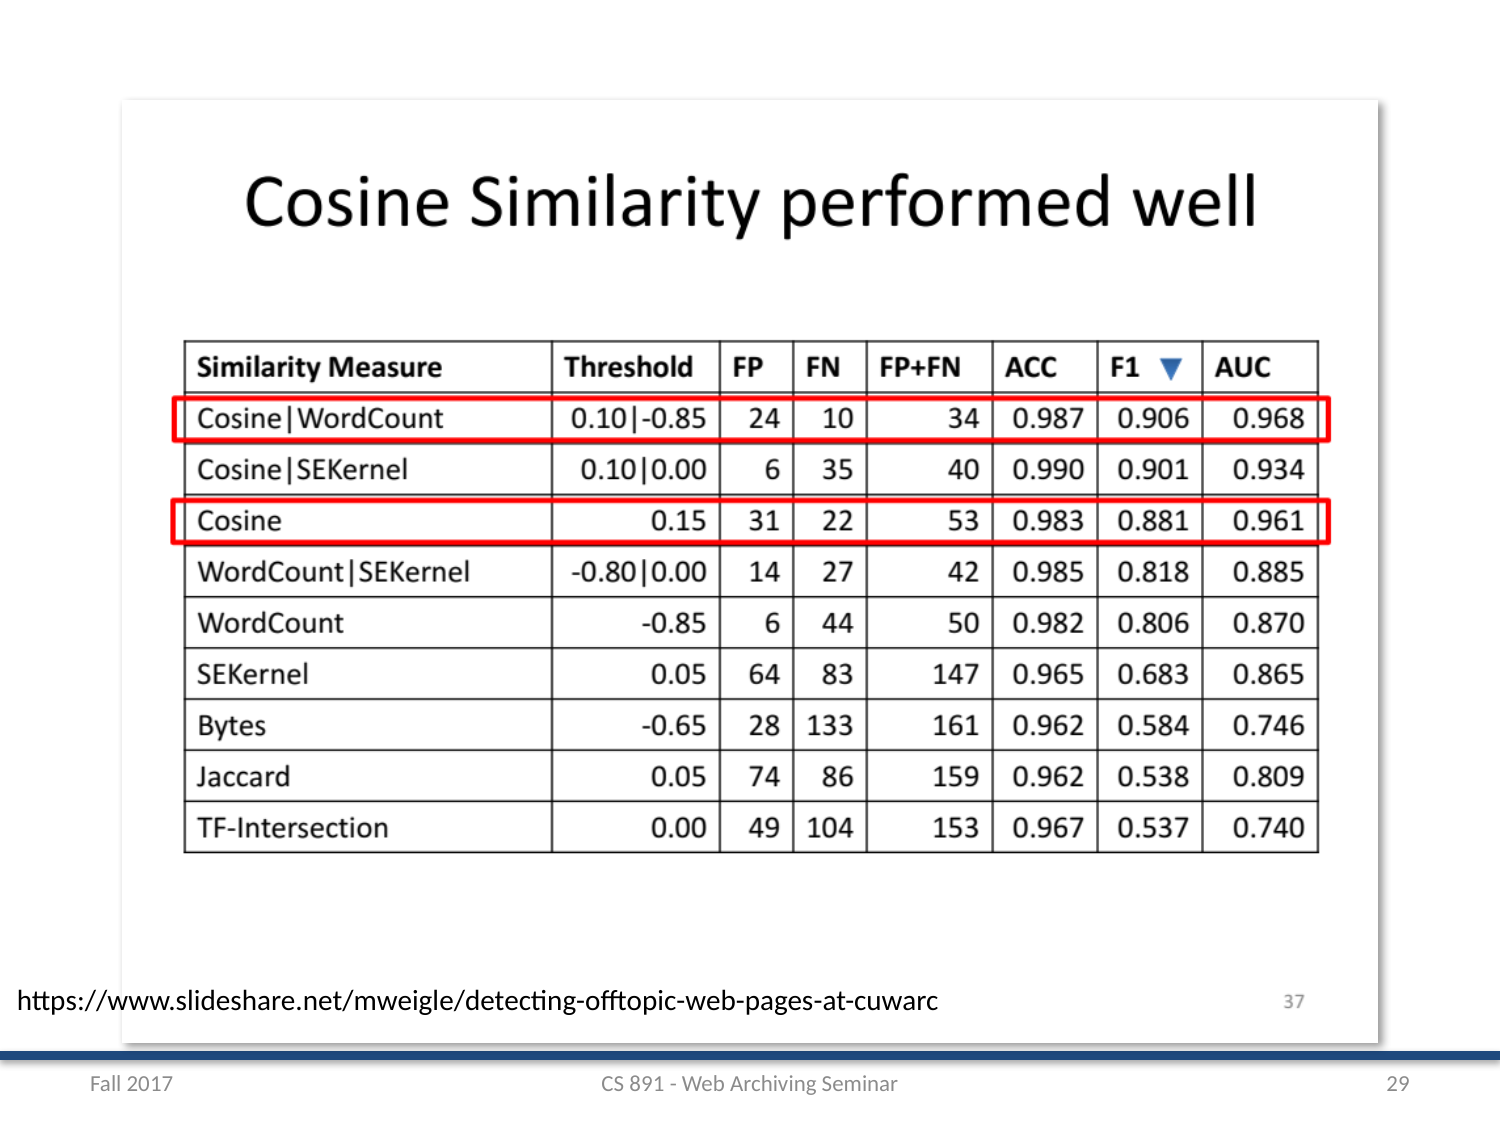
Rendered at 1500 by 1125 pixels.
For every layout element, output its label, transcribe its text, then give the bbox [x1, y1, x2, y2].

picture [121, 100, 1379, 1043]
slide_number Fall 2017 [75, 1062, 425, 1103]
footer CS 891 - Web Archiving Seminar [512, 1062, 988, 1103]
text_box https://www.slideshare.net/mweigle/detecting-offtopic-web-pages-at-cuwarc [2, 973, 116, 1024]
slide_number 29 [1074, 1062, 1425, 1103]
